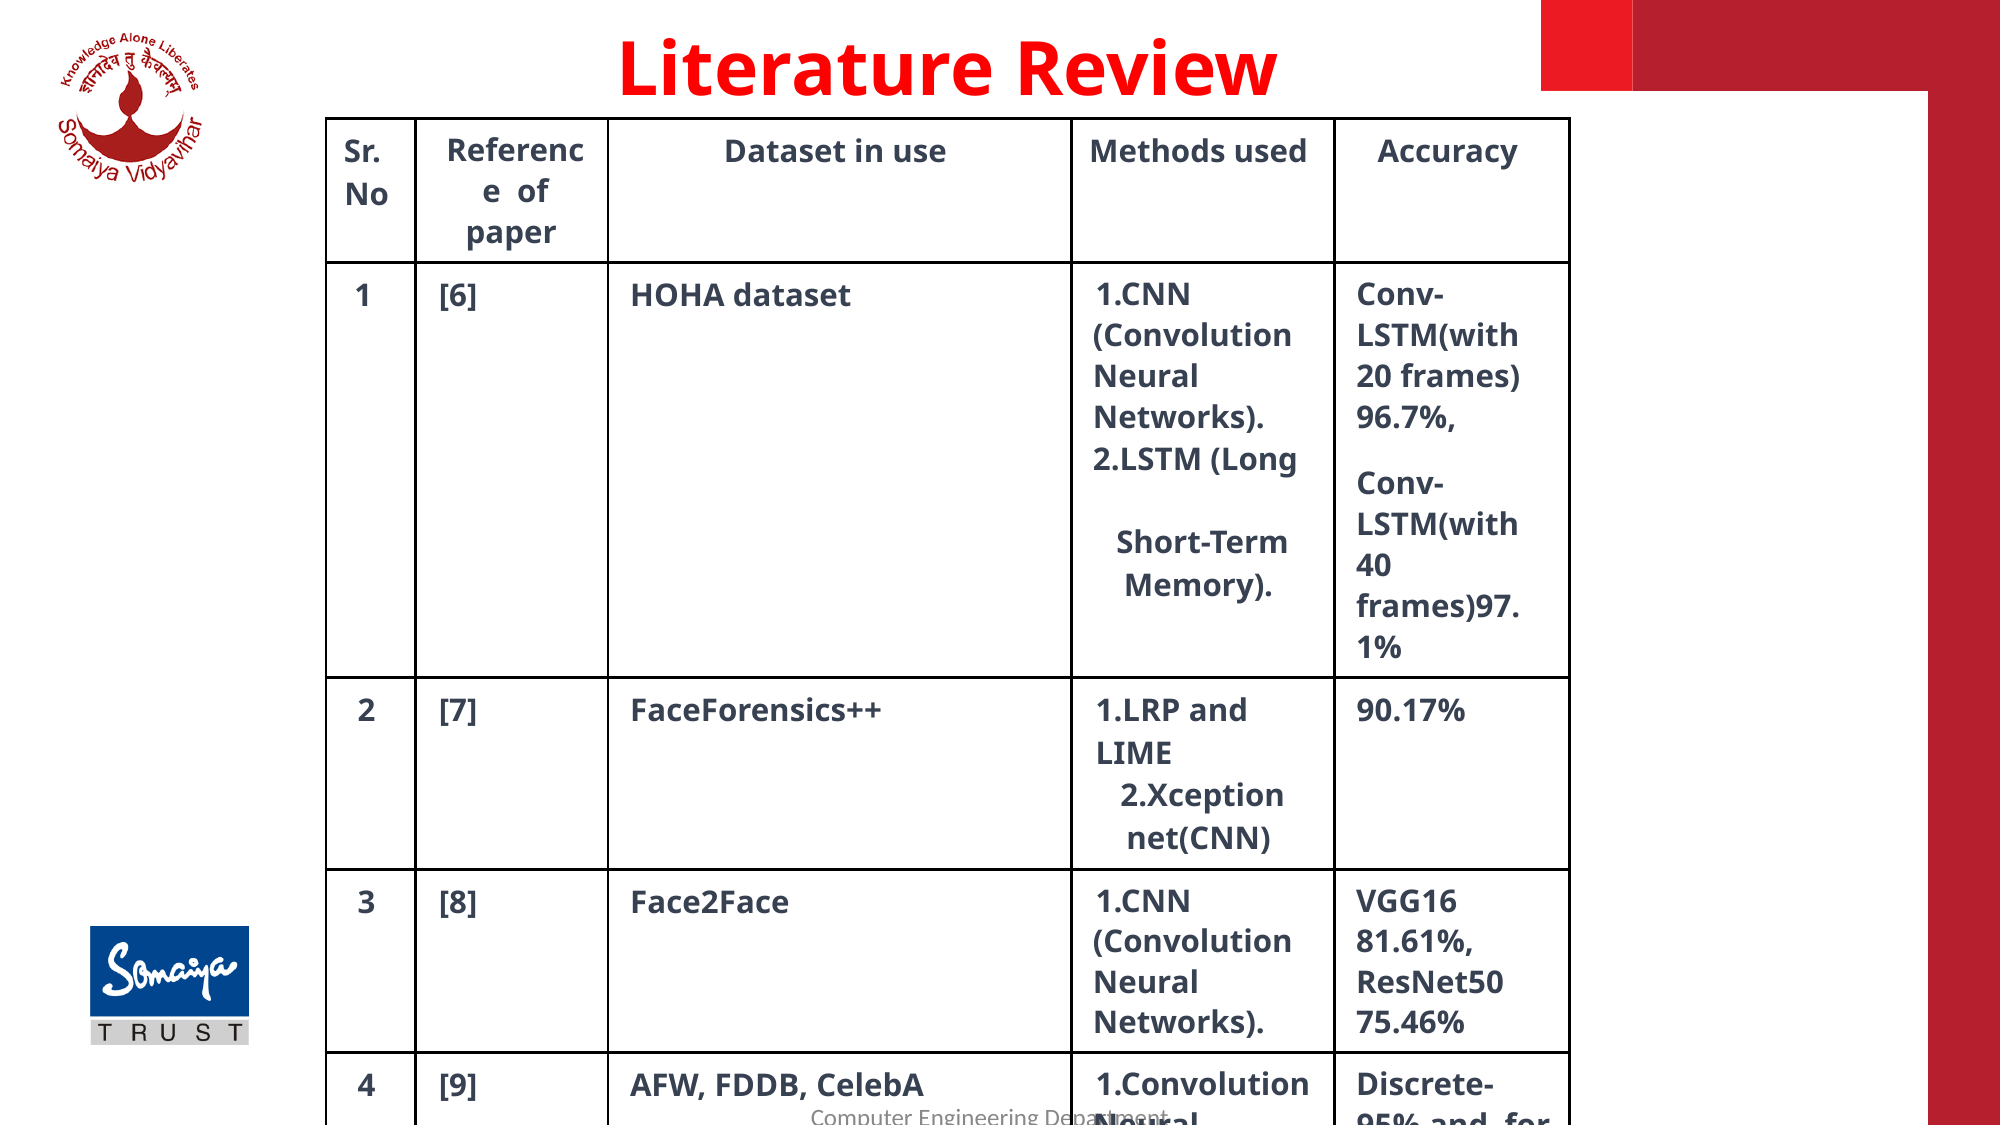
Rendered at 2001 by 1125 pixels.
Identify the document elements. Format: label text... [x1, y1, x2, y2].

picture [1540, 0, 2000, 1125]
table_cell [9] [417, 1054, 607, 1125]
table_cell FaceForensics++ [609, 679, 1070, 868]
table_header Dataset in use [609, 120, 1070, 261]
table_cell 1.CNN (Convolution Neural Networks). [1073, 871, 1333, 1051]
table_cell [8] [417, 871, 607, 1051]
table_cell [6] [417, 264, 607, 676]
table_header Accuracy [1336, 120, 1568, 261]
table_cell 1.CNN (Convolution Neural Networks). 2.LSTM (Long Short-Term Memory). [1073, 264, 1333, 676]
table_cell 1 [327, 264, 414, 676]
picture [90, 926, 250, 1046]
table_cell Conv-LSTM(with 20 frames) 96.7%, Conv-LSTM(with 40 frames)97.1% [1336, 264, 1568, 676]
table_cell 3 [327, 871, 414, 1051]
text_box Literature Review [547, 19, 1349, 111]
table_header Sr. No [327, 120, 414, 261]
table_cell HOHA dataset [609, 264, 1070, 676]
table_cell VGG16 81.61%, ResNet50 75.46% [1336, 871, 1568, 1051]
table_cell 90.17% [1336, 679, 1568, 868]
table_cell 4 [327, 1054, 414, 1125]
table_cell AFW, FDDB, CelebA [609, 1054, 1070, 1125]
picture [46, 19, 218, 195]
table_cell 1.Convolution Neural Networks (CNN) [1073, 1054, 1333, 1125]
table_cell [7] [417, 679, 607, 868]
table_header Methods used [1073, 120, 1333, 261]
table_cell 2 [327, 679, 414, 868]
table_header Reference of paper [417, 120, 607, 261]
table_cell Discrete- 95% and for continuous 74% [1336, 1054, 1568, 1125]
table_cell Face2Face [609, 871, 1070, 1051]
table_cell 1.LRP and LIME 2.Xception net(CNN) [1073, 679, 1333, 868]
